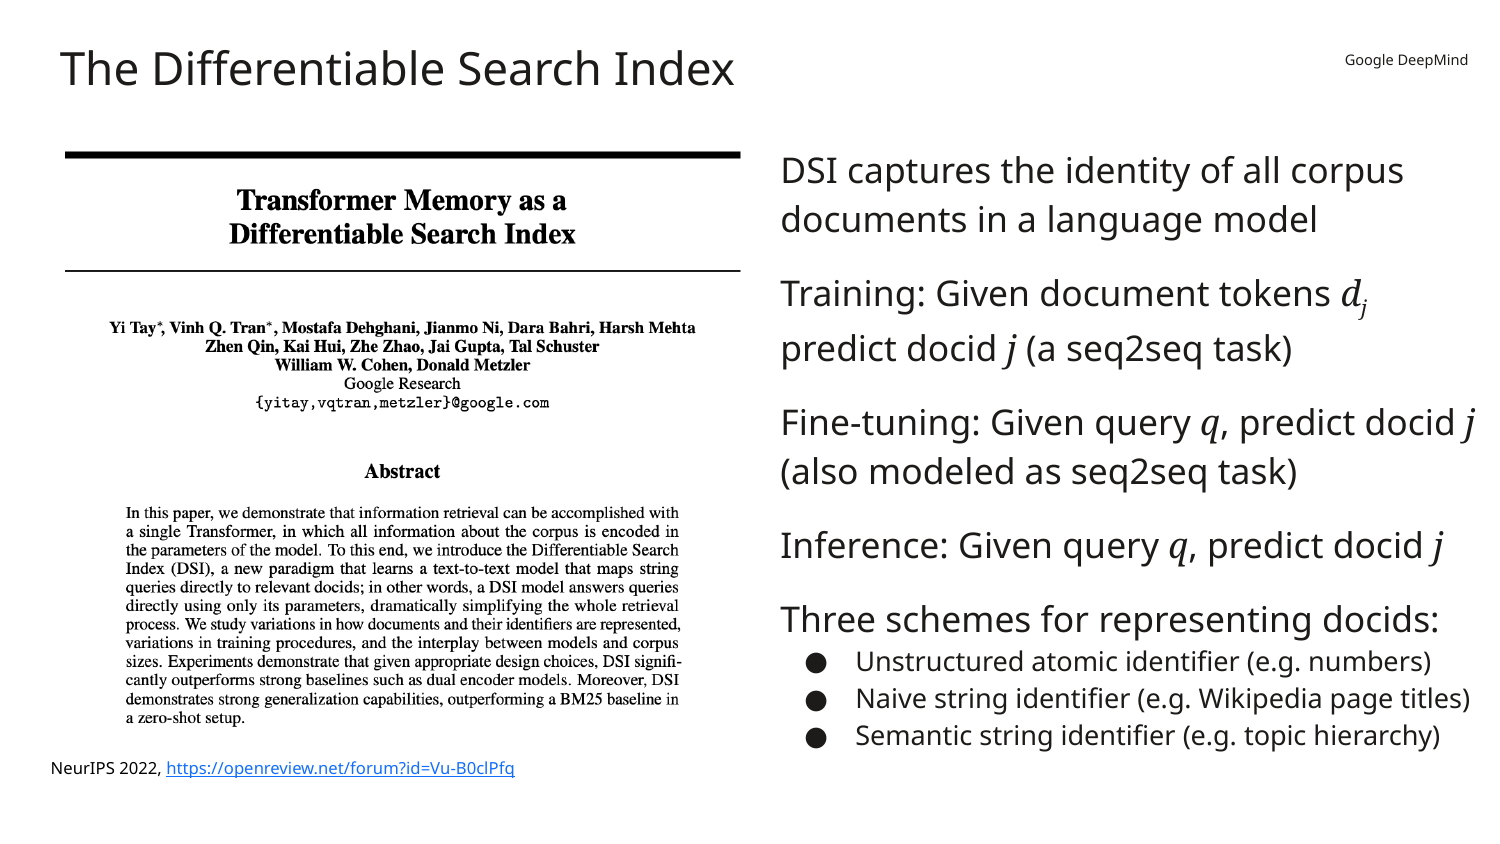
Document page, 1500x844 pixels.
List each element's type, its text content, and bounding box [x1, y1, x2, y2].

title The Differentiable Search Index [59, 45, 1339, 187]
text_box DSI captures the identity of all corpus documents in a language model Training: Given document tokens dj predict docid j (a seq2seq task) Fine-tuning: Given query q, predict docid j (also modeled as seq2seq task) Inference: Given query q, predict docid j Three schemes for representing docids: Unstructured atomic identifier (e.g. numbers) Naive string identifier (e.g. Wikipedia page titles) Semantic string identifier (e.g. topic hierarchy) [765, 126, 1496, 767]
picture [50, 138, 756, 740]
text_box NeurIPS 2022, https://openreview.net/forum?id=Vu-B0clPfq [50, 757, 832, 781]
